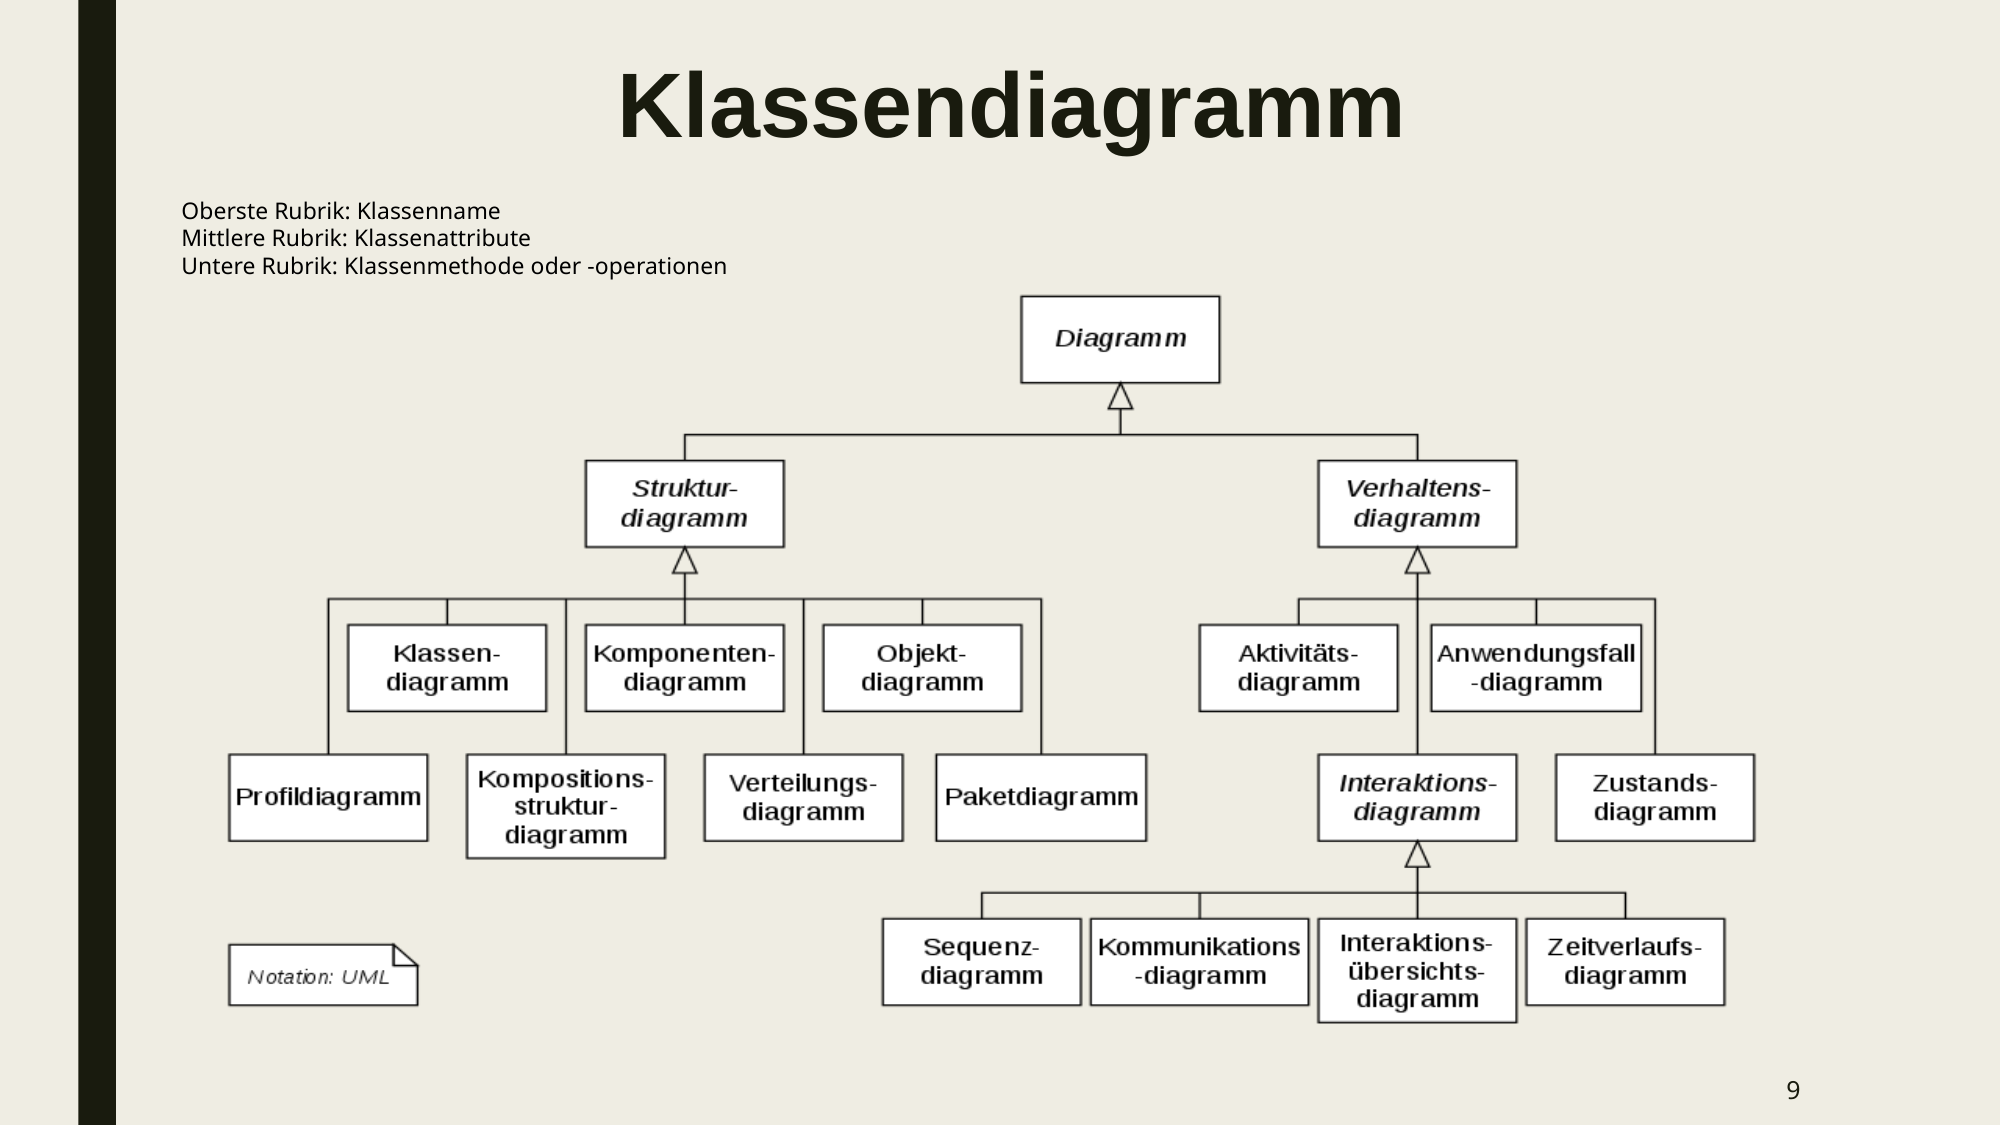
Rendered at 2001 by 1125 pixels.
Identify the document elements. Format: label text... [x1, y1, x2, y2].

title Klassendiagramm [225, 52, 1800, 262]
slide_number 9 [1553, 1058, 1816, 1125]
text_box Oberste Rubrik: Klassenname Mittlere Rubrik: Klassenattribute Untere Rubrik: Klassenmethode oder -operationen [166, 188, 921, 287]
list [199, 262, 1800, 1040]
